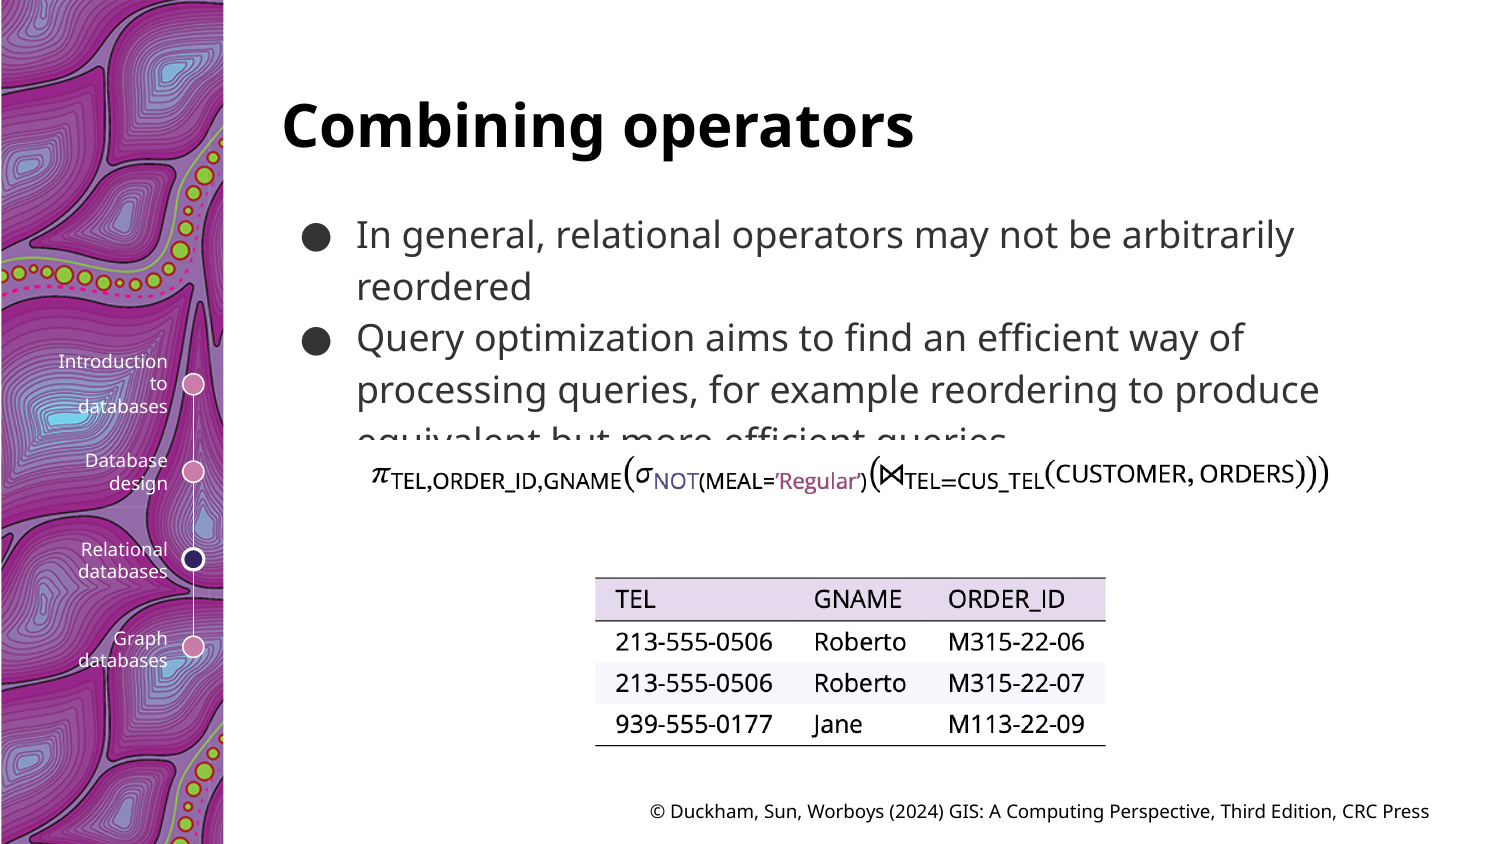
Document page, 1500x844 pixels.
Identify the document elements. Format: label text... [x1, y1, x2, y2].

picture [1, 0, 224, 844]
text_box [182, 548, 204, 570]
list In general, relational operators may not be arbitrarily reordered Query optimization aims to find an efficient way of processing queries, for example reordering to produce equivalent but more efficient queries [266, 189, 1395, 508]
picture [350, 440, 1344, 760]
title Combining operators [266, 72, 1449, 176]
